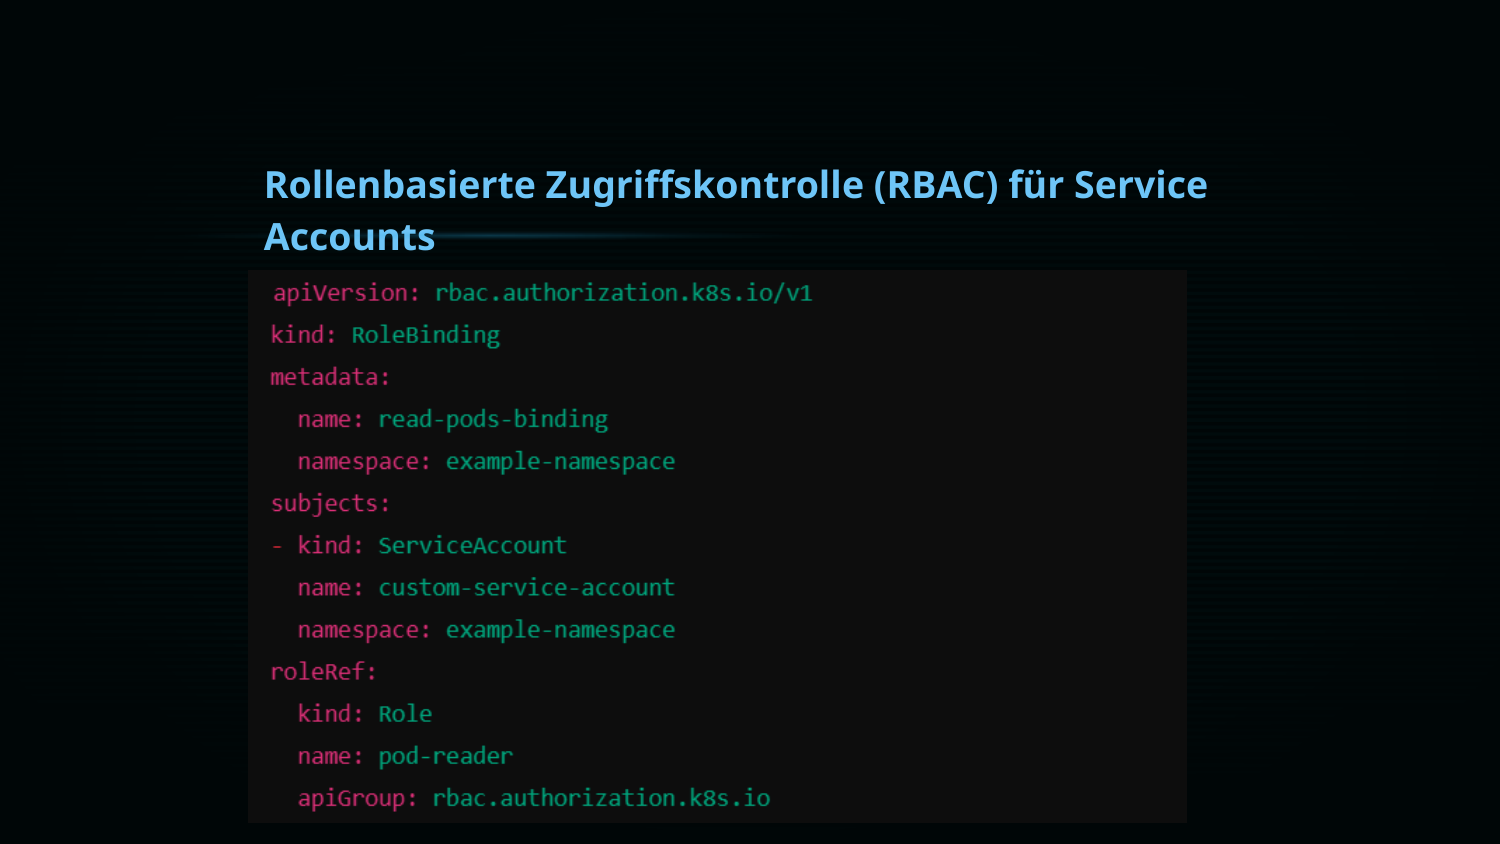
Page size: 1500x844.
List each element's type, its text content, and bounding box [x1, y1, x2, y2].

text_box Rollenbasierte Zugriffskontrolle (RBAC) für Service Accounts [248, 139, 1386, 217]
picture [0, 0, 1500, 844]
